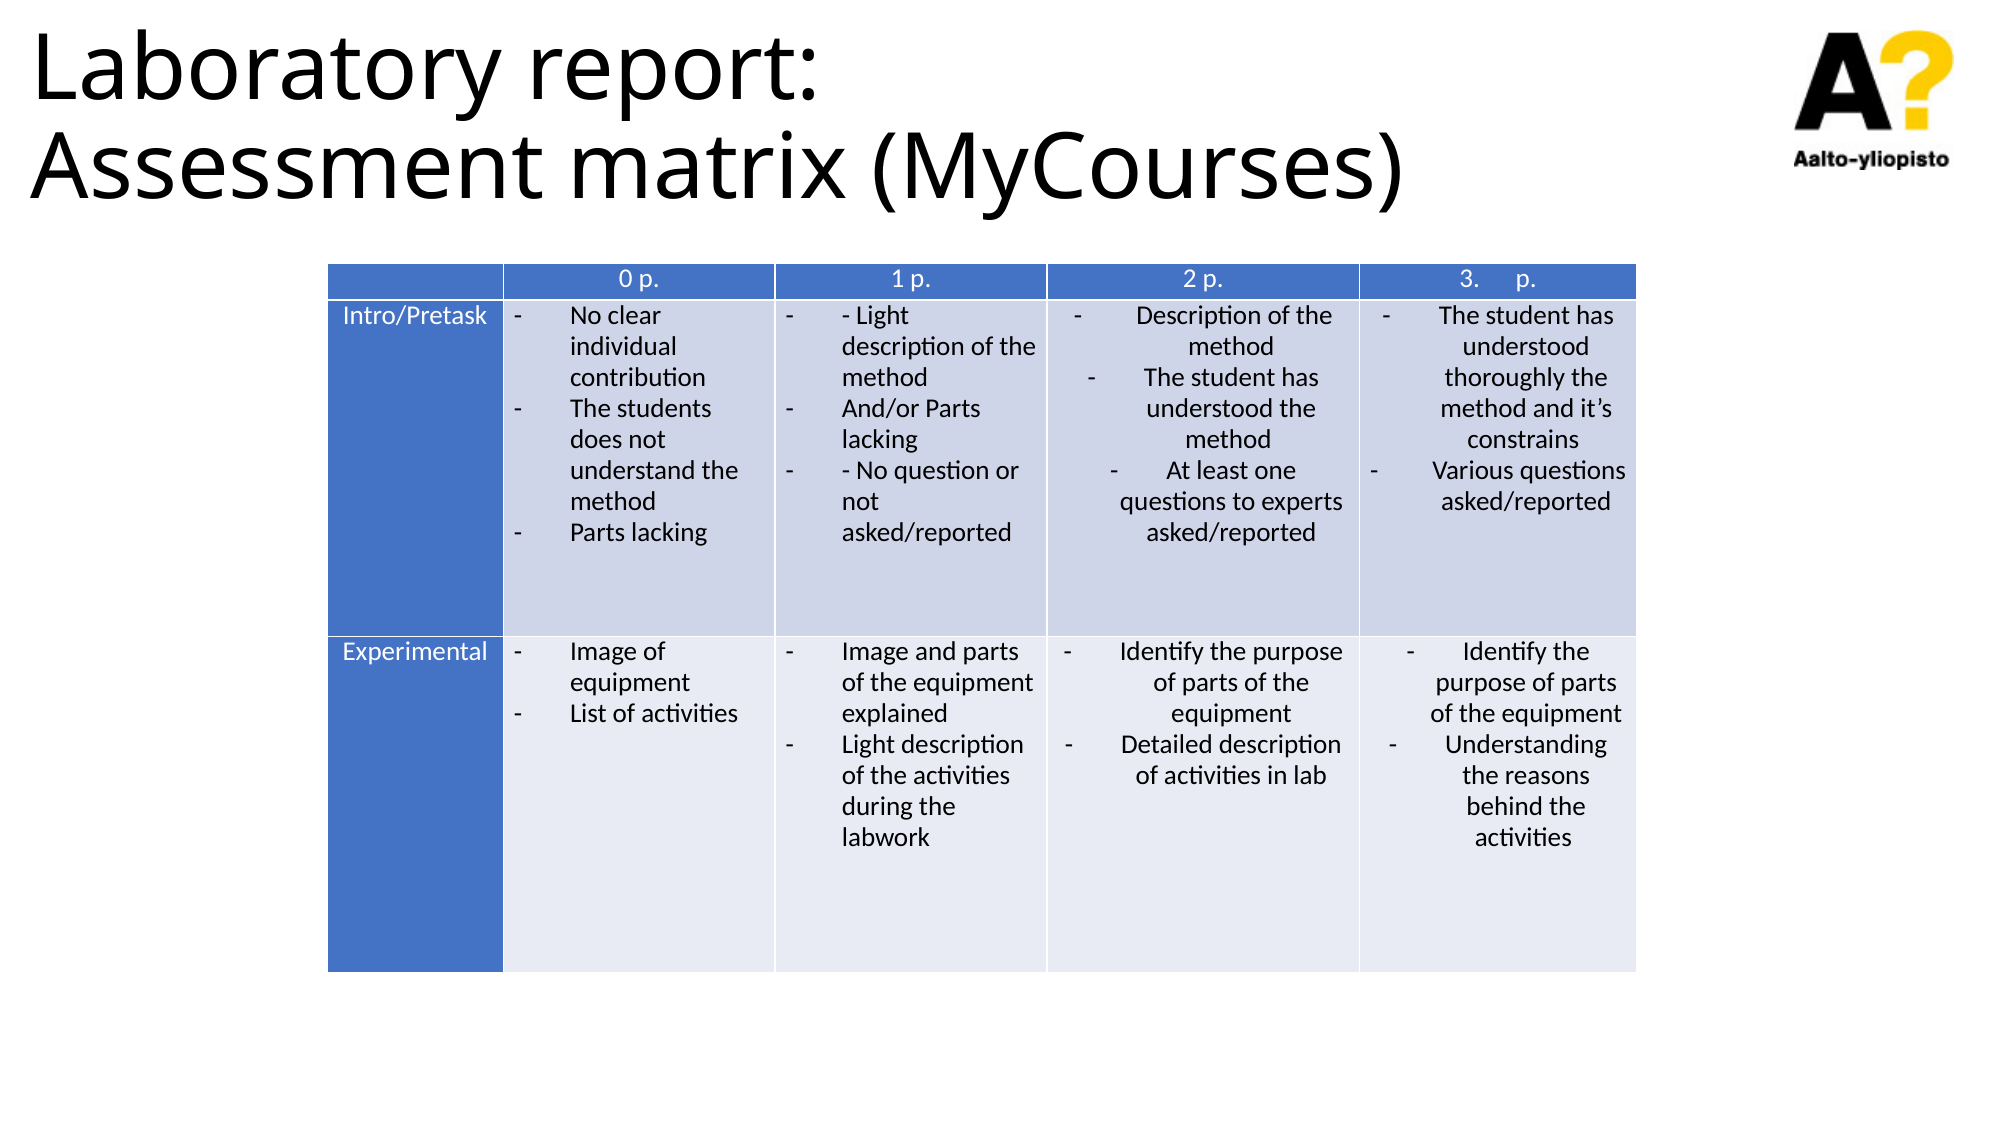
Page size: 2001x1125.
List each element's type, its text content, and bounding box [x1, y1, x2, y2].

table_cell Intro/Pretask [328, 301, 503, 636]
table_cell Identify the purpose of parts of the equipment Detailed description of activities in lab [1048, 637, 1359, 972]
table_cell The student has understood thoroughly the method and it’s constrains Various questions asked/reported [1360, 301, 1636, 636]
table_cell Image and parts of the equipment explained Light description of the activities during the labwork [776, 637, 1046, 972]
table_header 0 p. [504, 264, 774, 299]
table_cell - Light description of the method And/or Parts lacking - No question or not asked/reported [776, 301, 1046, 636]
table_header p. [1360, 264, 1636, 299]
table_cell Identify the purpose of parts of the equipment Understanding the reasons behind the activities [1360, 637, 1636, 972]
table_cell Image of equipment List of activities [504, 637, 774, 972]
table_cell No clear individual contribution The students does not understand the method Parts lacking [504, 301, 774, 636]
table_cell Experimental [328, 637, 503, 972]
table_cell Description of the method The student has understood the method At least one questions to experts asked/reported [1048, 301, 1359, 636]
title Laboratory report: Assessment matrix (MyCourses) [15, 10, 1427, 228]
picture [1794, 30, 1954, 170]
table_header 2 p. [1048, 264, 1359, 299]
table_header 1 p. [776, 264, 1046, 299]
table_header [328, 264, 503, 299]
